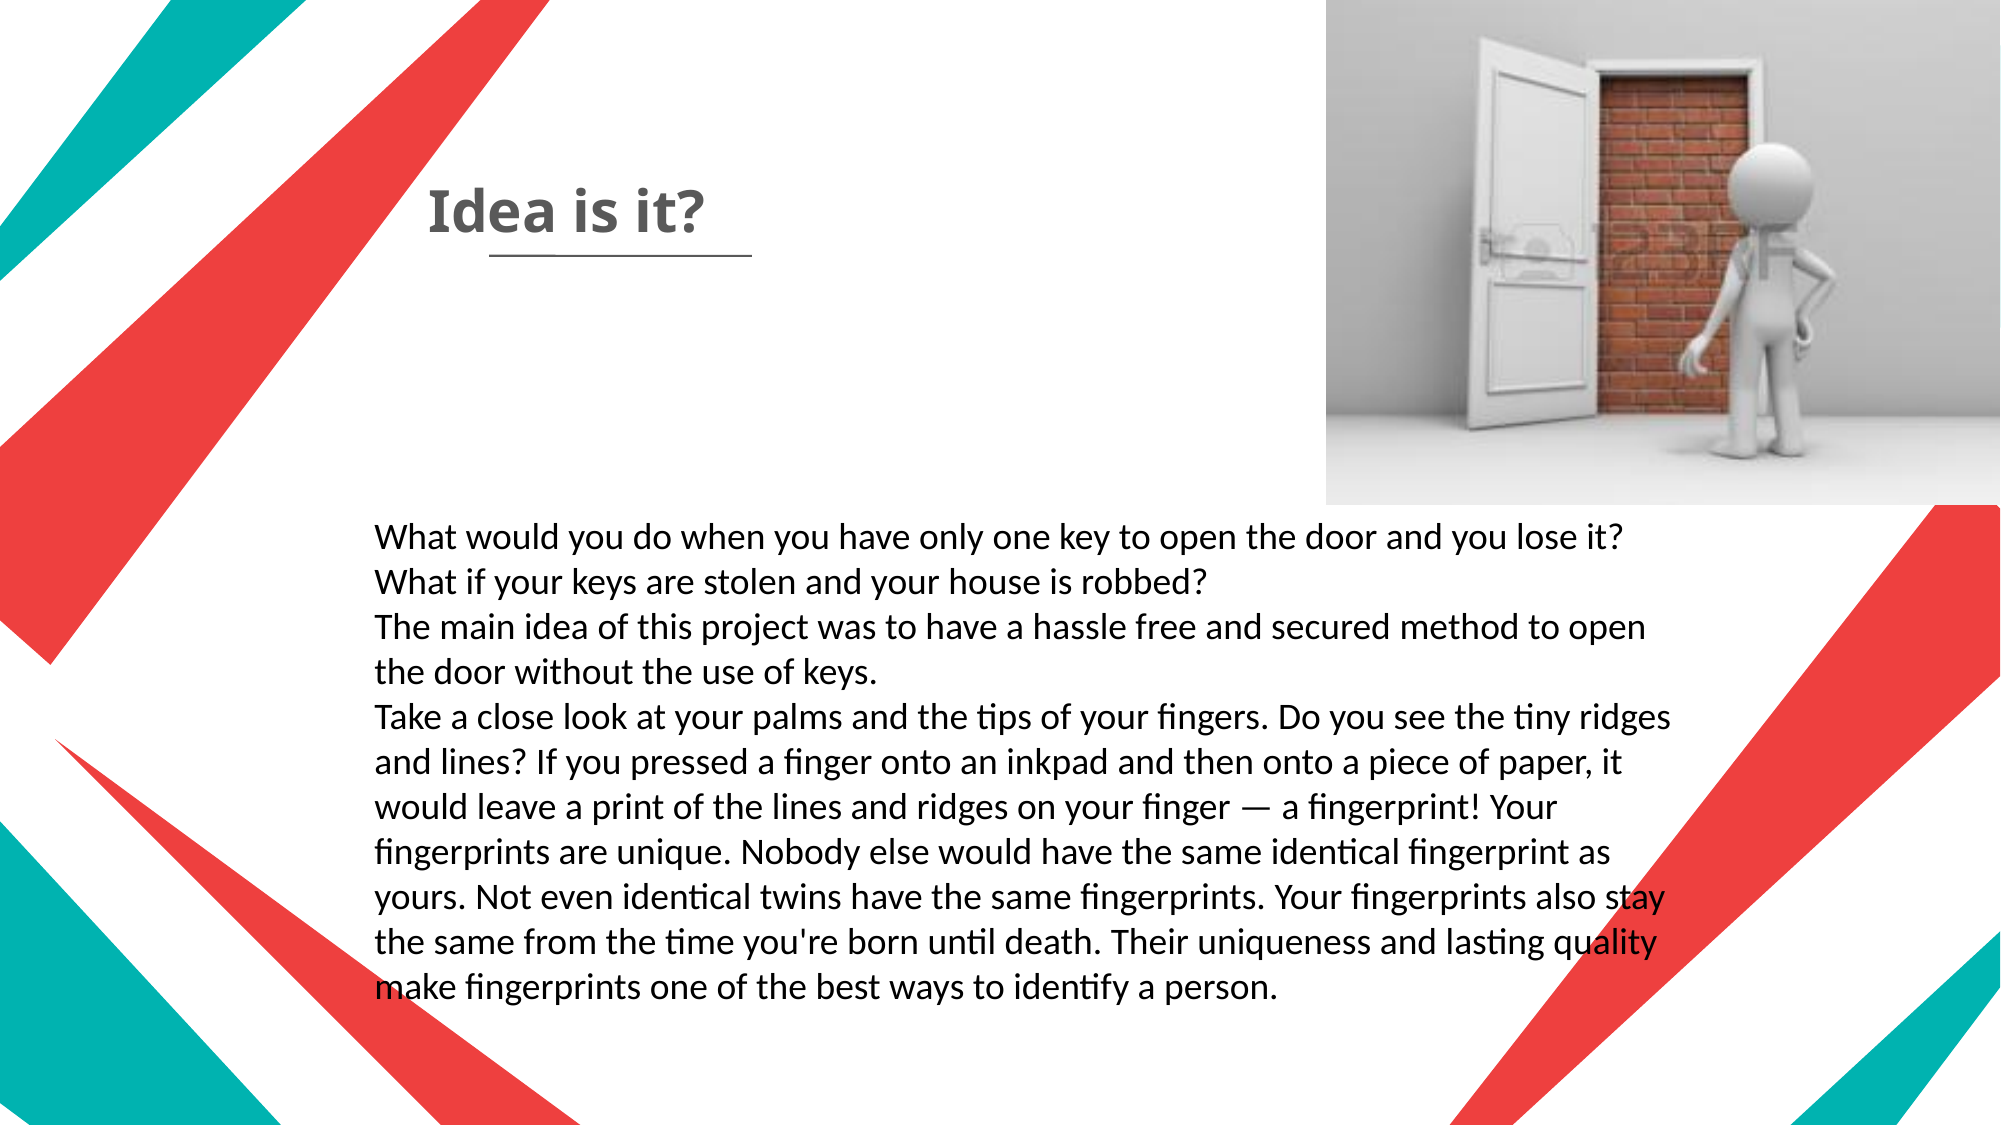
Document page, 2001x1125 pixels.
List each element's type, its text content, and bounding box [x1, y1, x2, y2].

text_box Idea is it? [413, 166, 1020, 297]
text_box What would you do when you have only one key to open the door and you lose it? What if your keys are stolen and your house is robbed? The main idea of this project was to have a hassle free and secured method to open the door without the use of keys. Take a close look at your palms and the tips of your fingers. Do you see the tiny ridges and lines? If you pressed a finger onto an inkpad and then onto a piece of paper, it would leave a print of the lines and ridges on your finger — a fingerprint! Your fingerprints are unique. Nobody else would have the same identical fingerprint as yours. Not even identical twins have the same fingerprints. Your fingerprints also stay the same from the time you're born until death. Their uniqueness and lasting quality make fingerprints one of the best ways to identify a person. [284, 504, 1716, 1060]
picture [1326, 0, 2000, 505]
